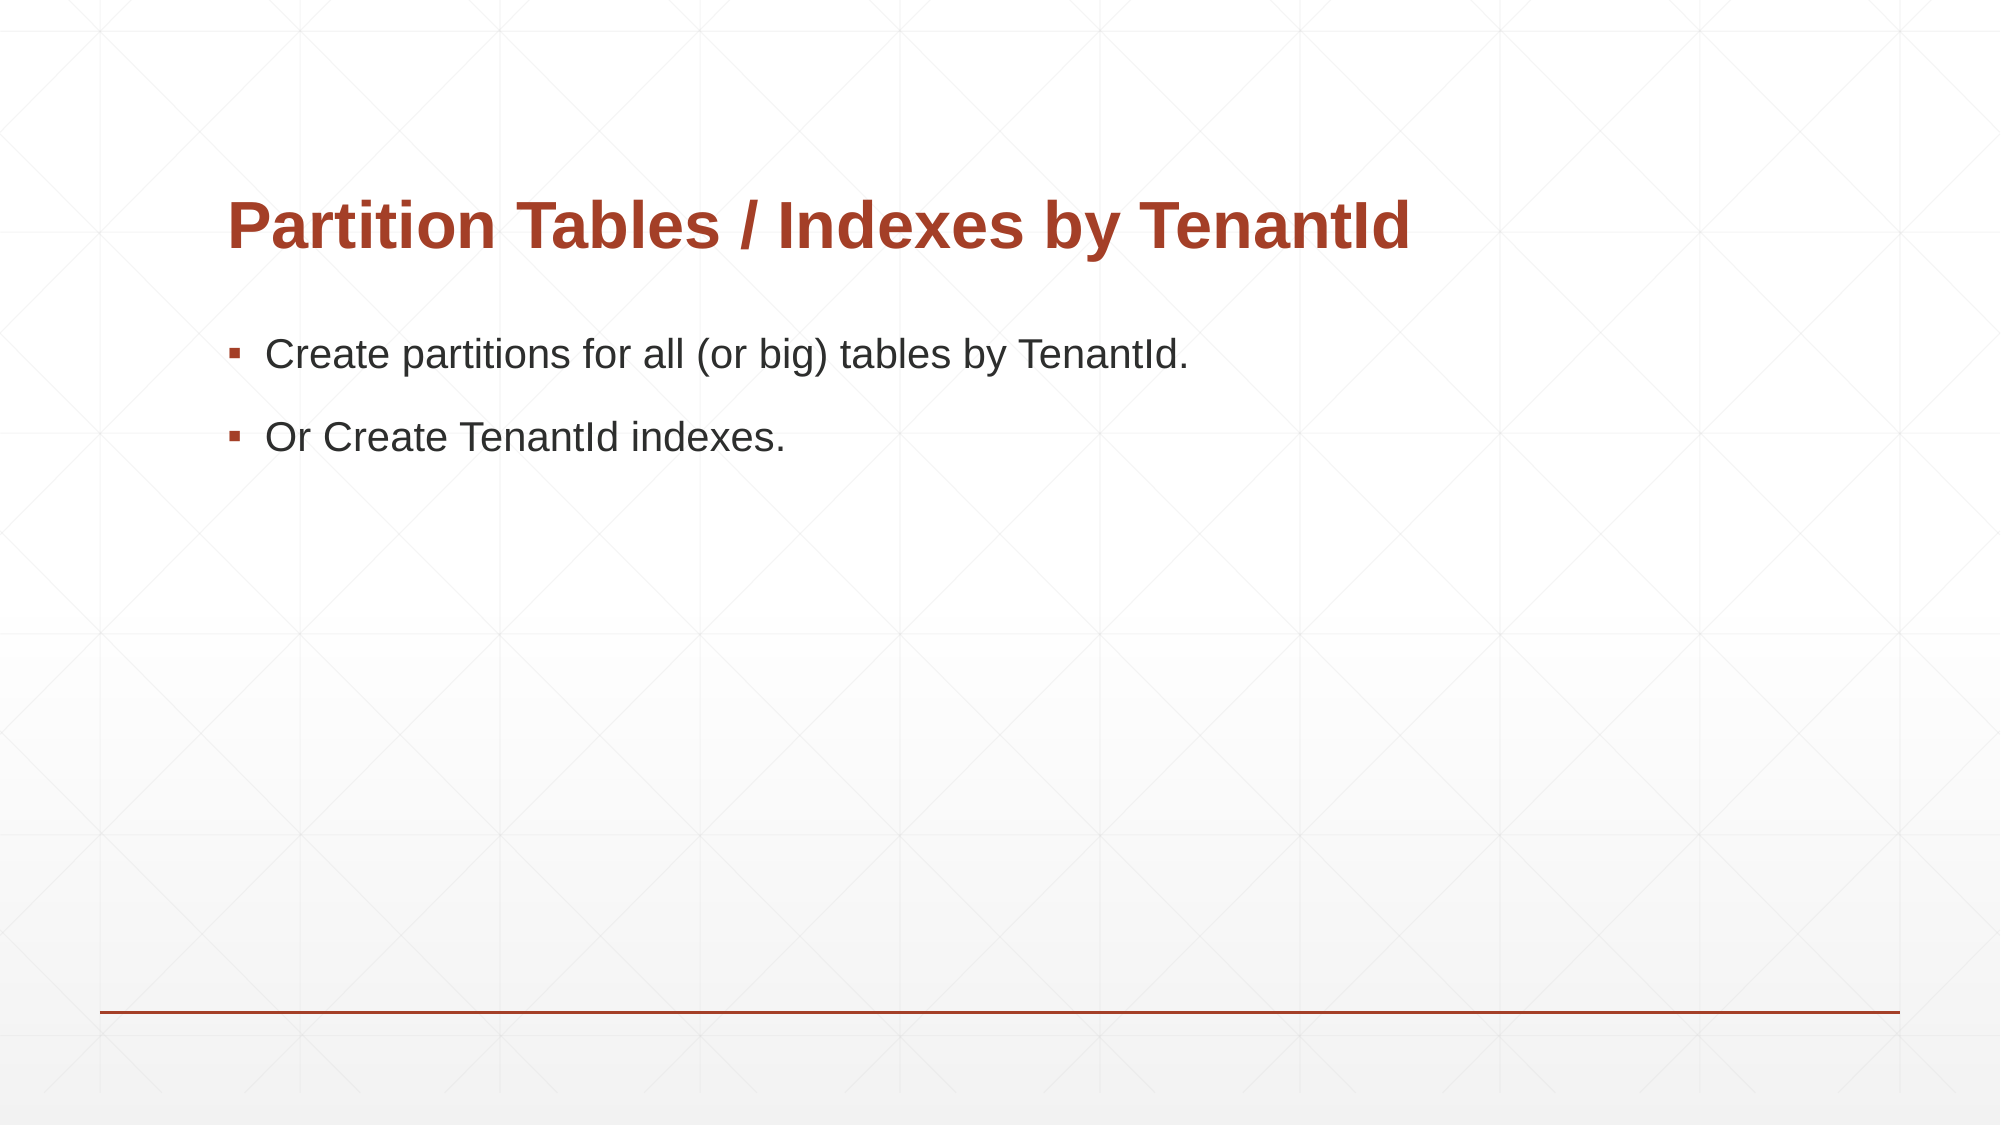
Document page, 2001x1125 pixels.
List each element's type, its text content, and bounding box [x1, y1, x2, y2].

list Create partitions for all (or big) tables by TenantId. Or Create TenantId indexes. [212, 324, 1788, 950]
title Partition Tables / Indexes by TenantId [212, 82, 1788, 271]
